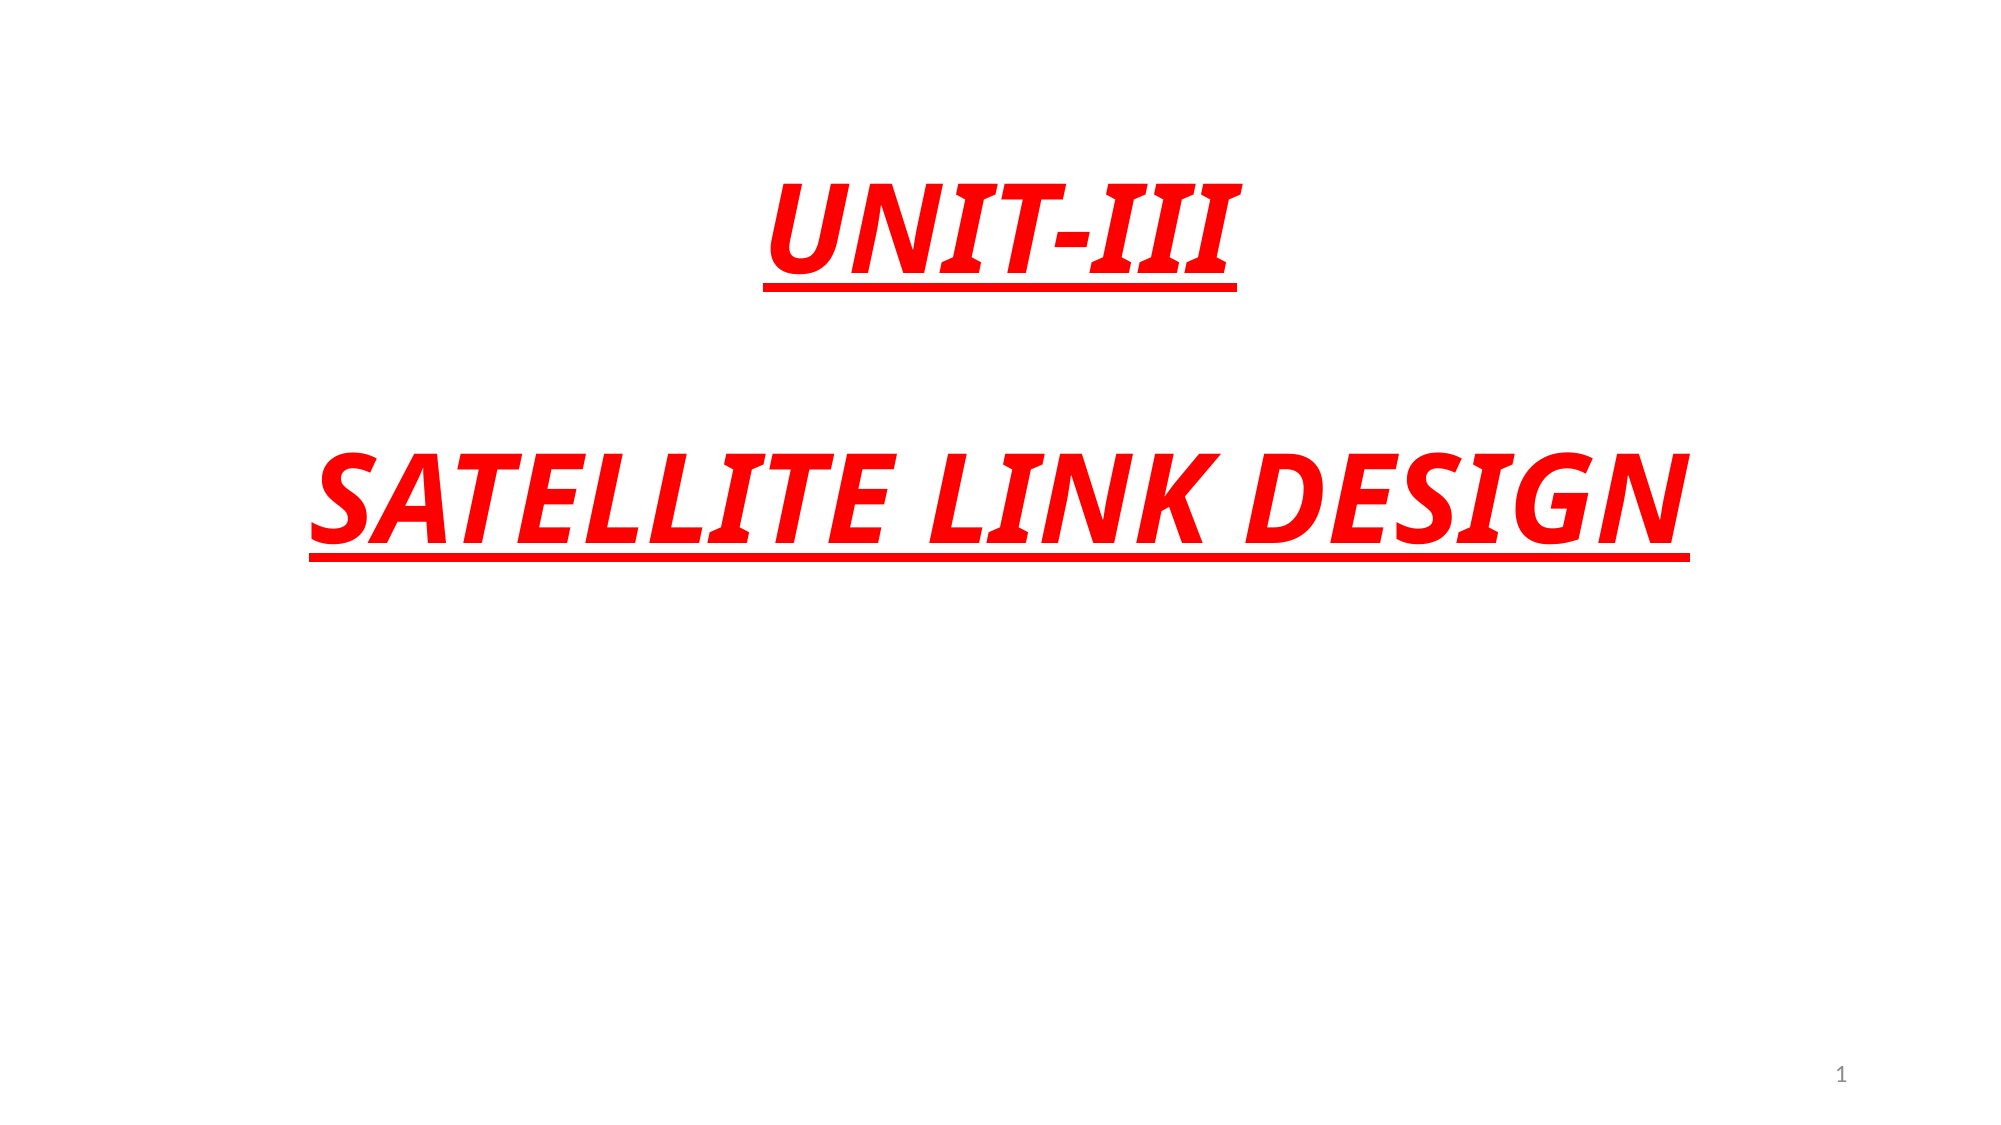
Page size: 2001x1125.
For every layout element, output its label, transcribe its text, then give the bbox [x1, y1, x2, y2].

title UNIT-III SATELLITE LINK DESIGN [249, 45, 1750, 579]
slide_number 1 [1412, 1042, 1863, 1103]
